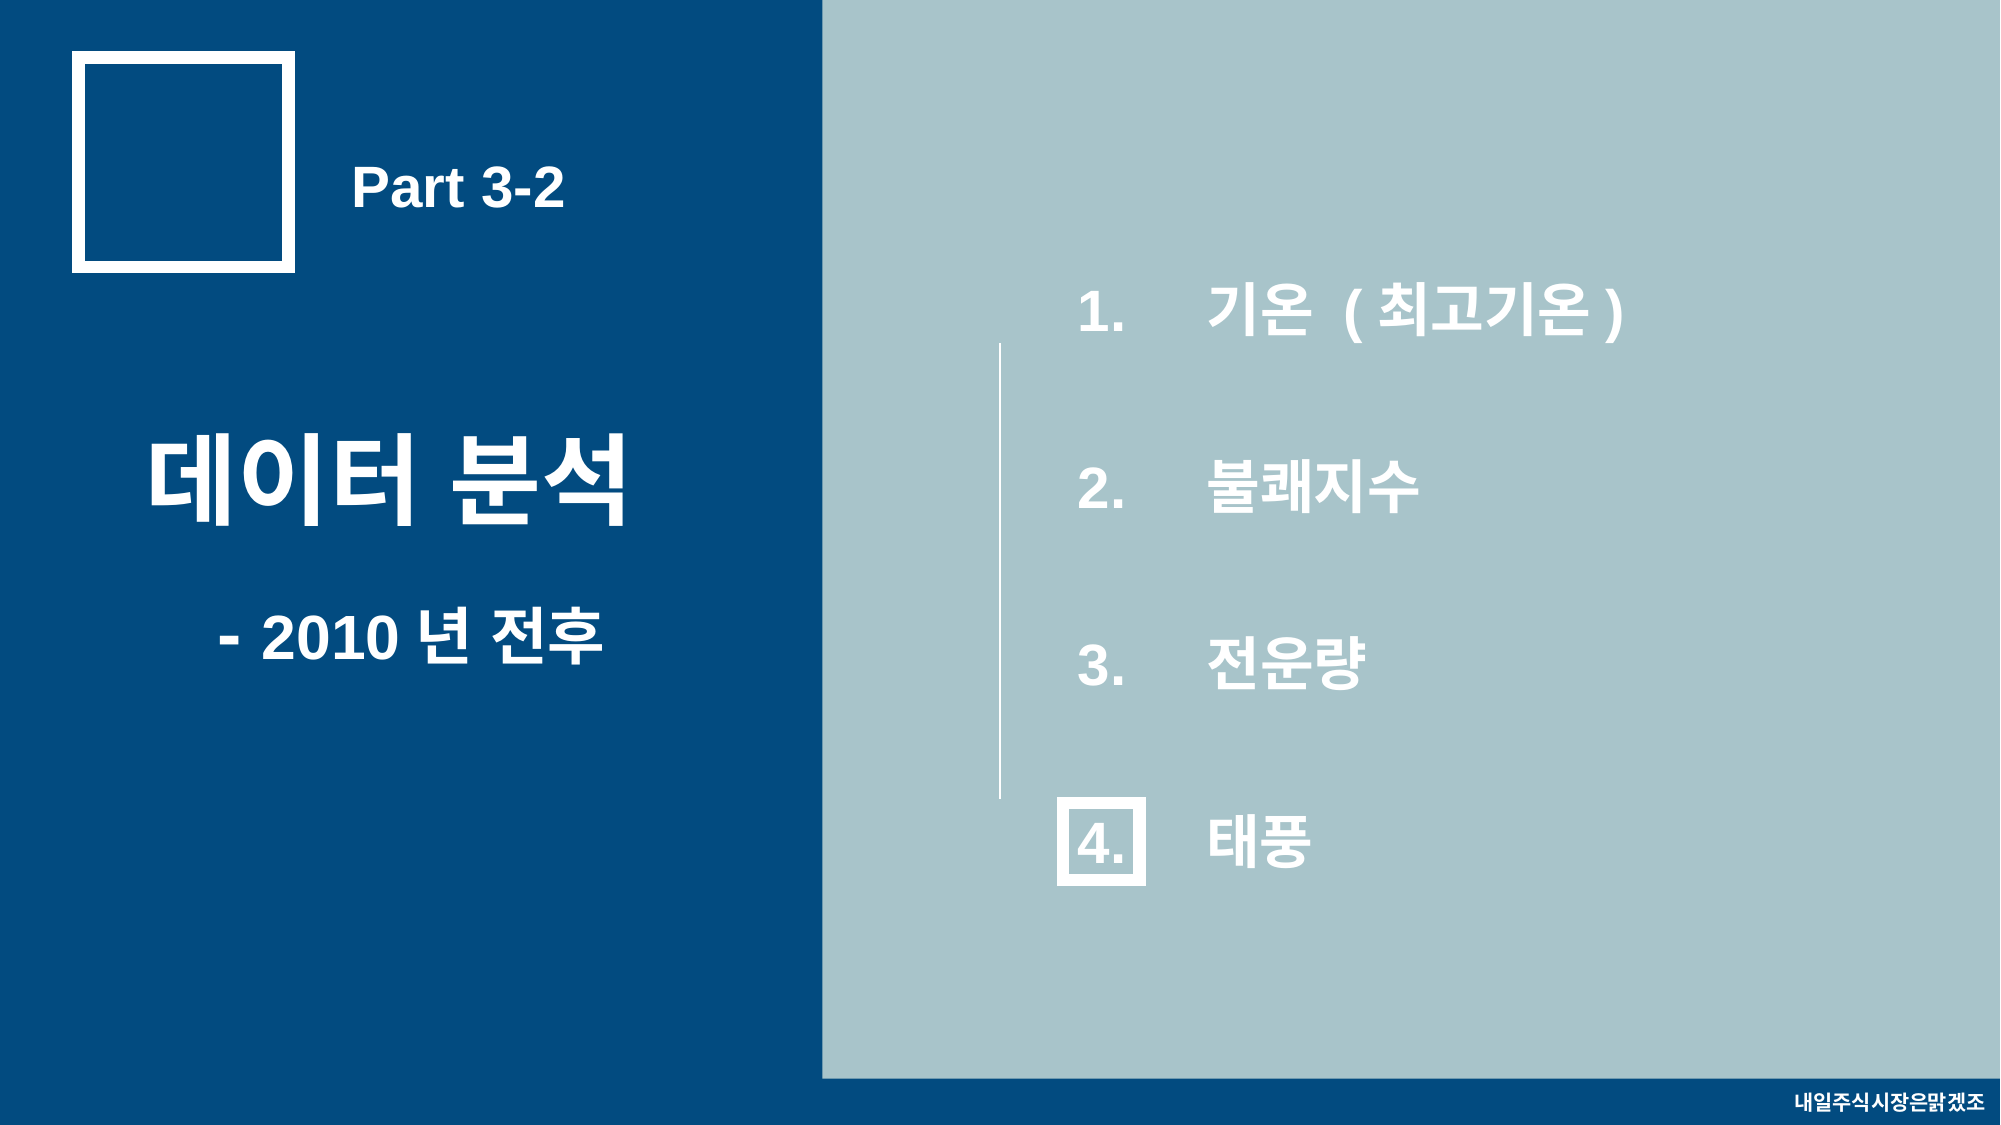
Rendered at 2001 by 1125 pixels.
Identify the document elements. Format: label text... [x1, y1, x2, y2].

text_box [103, 141, 676, 547]
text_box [1062, 442, 1458, 529]
text_box 내일주식시장은맑겠조 [0, 1078, 2000, 1125]
text_box - 2010년 전후 [159, 578, 663, 682]
text_box [0, 0, 823, 1078]
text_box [1062, 619, 1399, 707]
text_box [823, 0, 2000, 1078]
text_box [1062, 796, 1340, 884]
text_box [78, 57, 289, 268]
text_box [1062, 265, 1651, 352]
